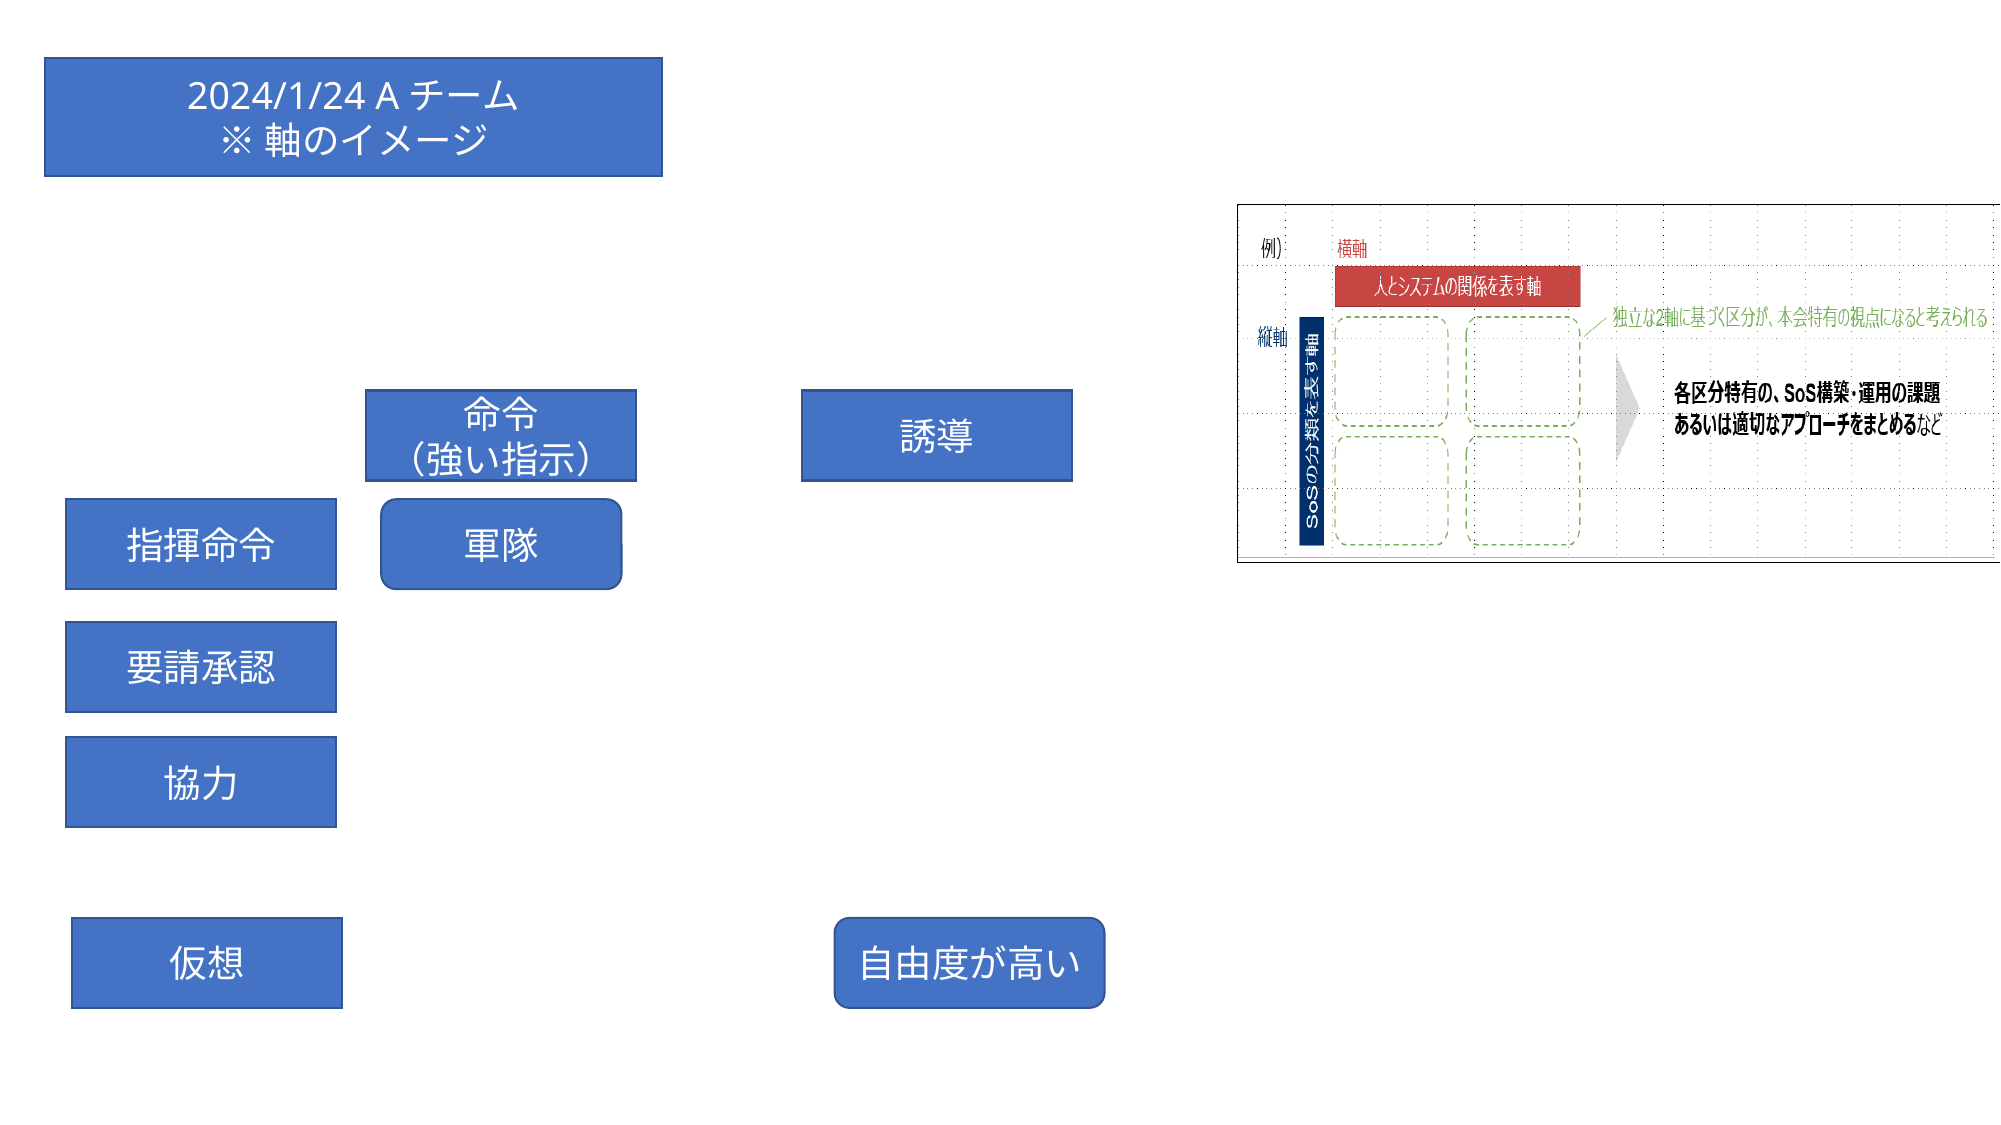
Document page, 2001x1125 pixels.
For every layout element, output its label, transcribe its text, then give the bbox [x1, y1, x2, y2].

text_box 軍隊 [380, 498, 623, 591]
text_box 誘導 [801, 389, 1073, 482]
text_box 命令 （強い指示） [365, 389, 637, 482]
text_box 仮想 [71, 917, 343, 1009]
text_box 自由度が高い [833, 916, 1106, 1009]
text_box 要請承認 [65, 621, 337, 713]
text_box 協力 [65, 736, 337, 828]
picture [1237, 204, 2000, 563]
text_box 指揮命令 [65, 498, 337, 590]
text_box 2024/1/24 Aチーム ※軸のイメージ [44, 57, 663, 177]
